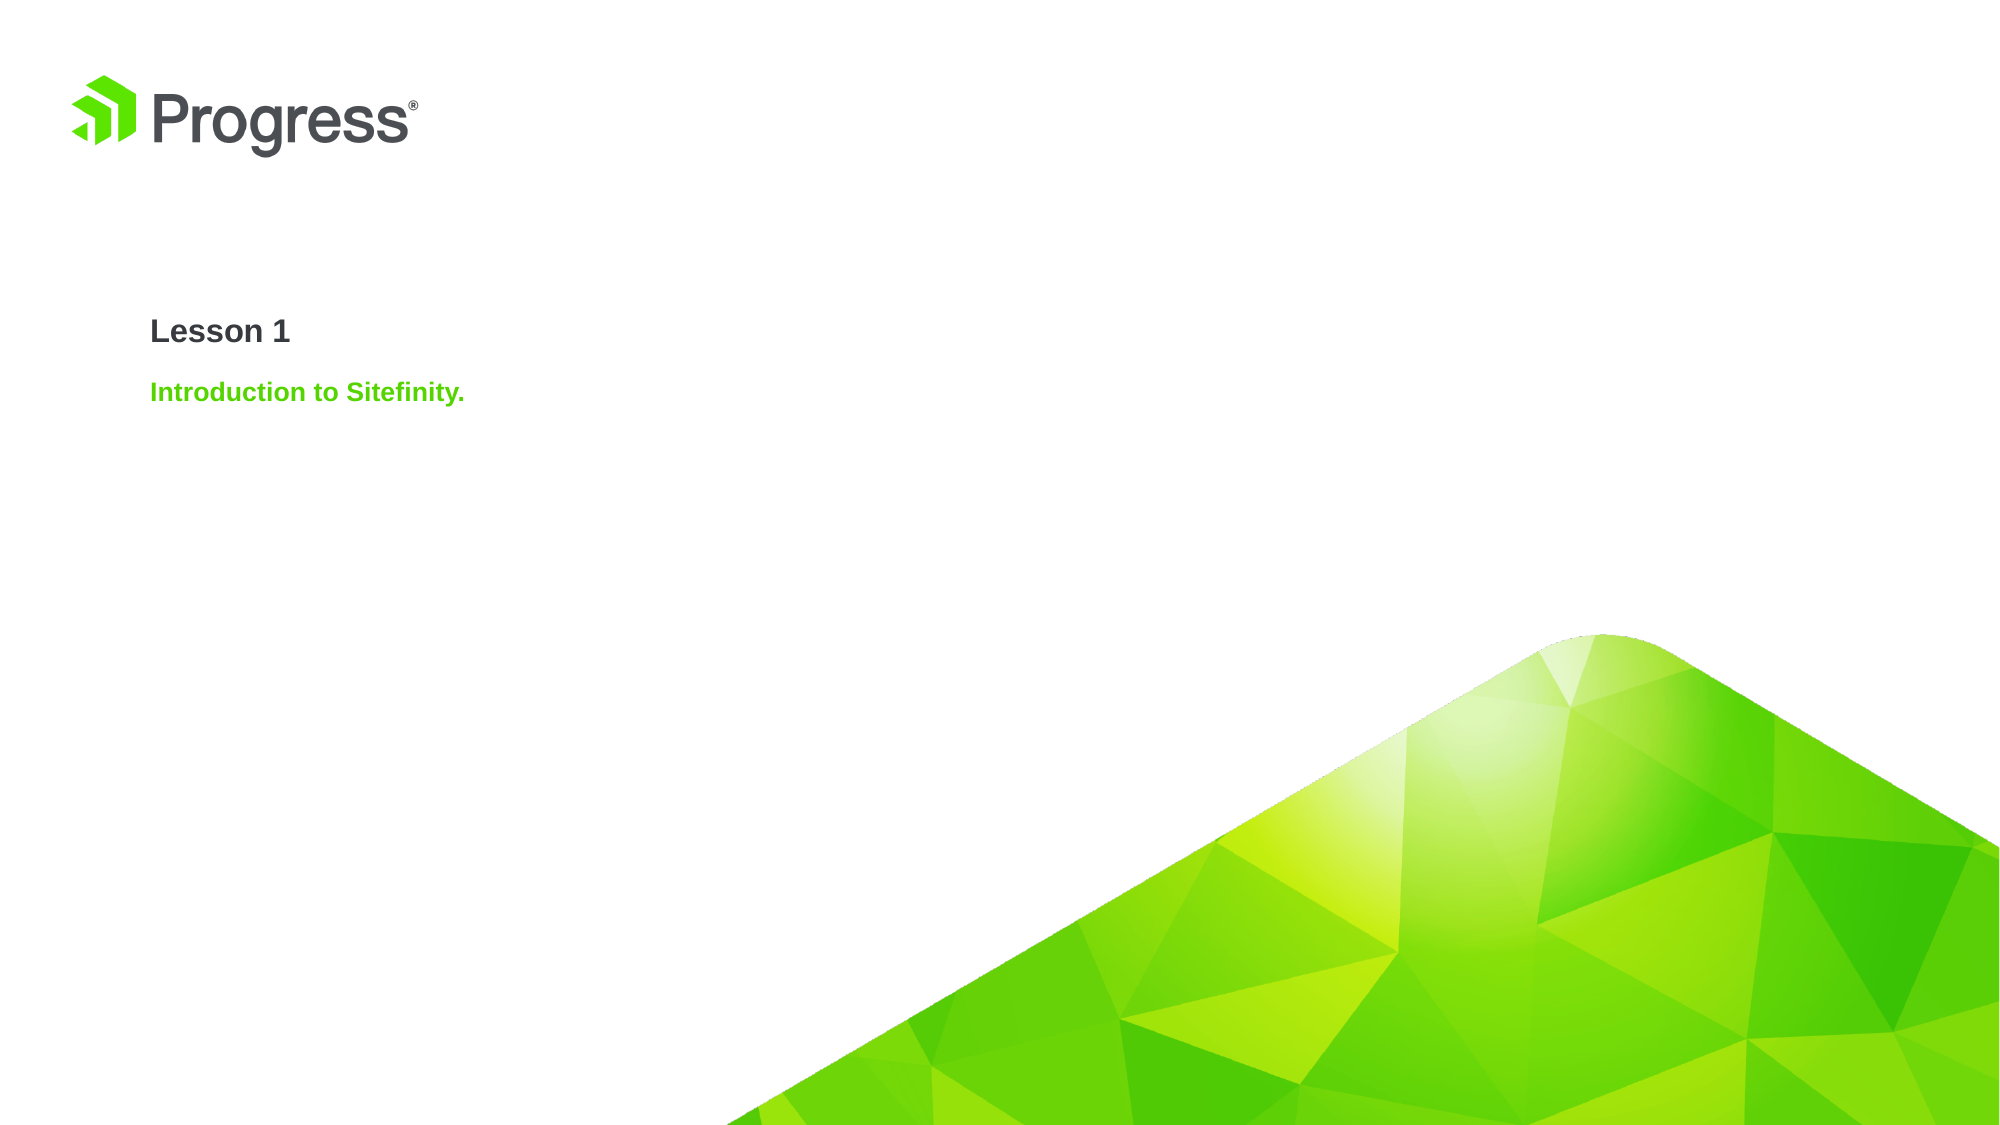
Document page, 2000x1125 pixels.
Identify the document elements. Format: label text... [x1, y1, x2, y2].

title Lesson 1 Introduction to Sitefinity. [135, 307, 1211, 504]
picture [721, 634, 2000, 1125]
